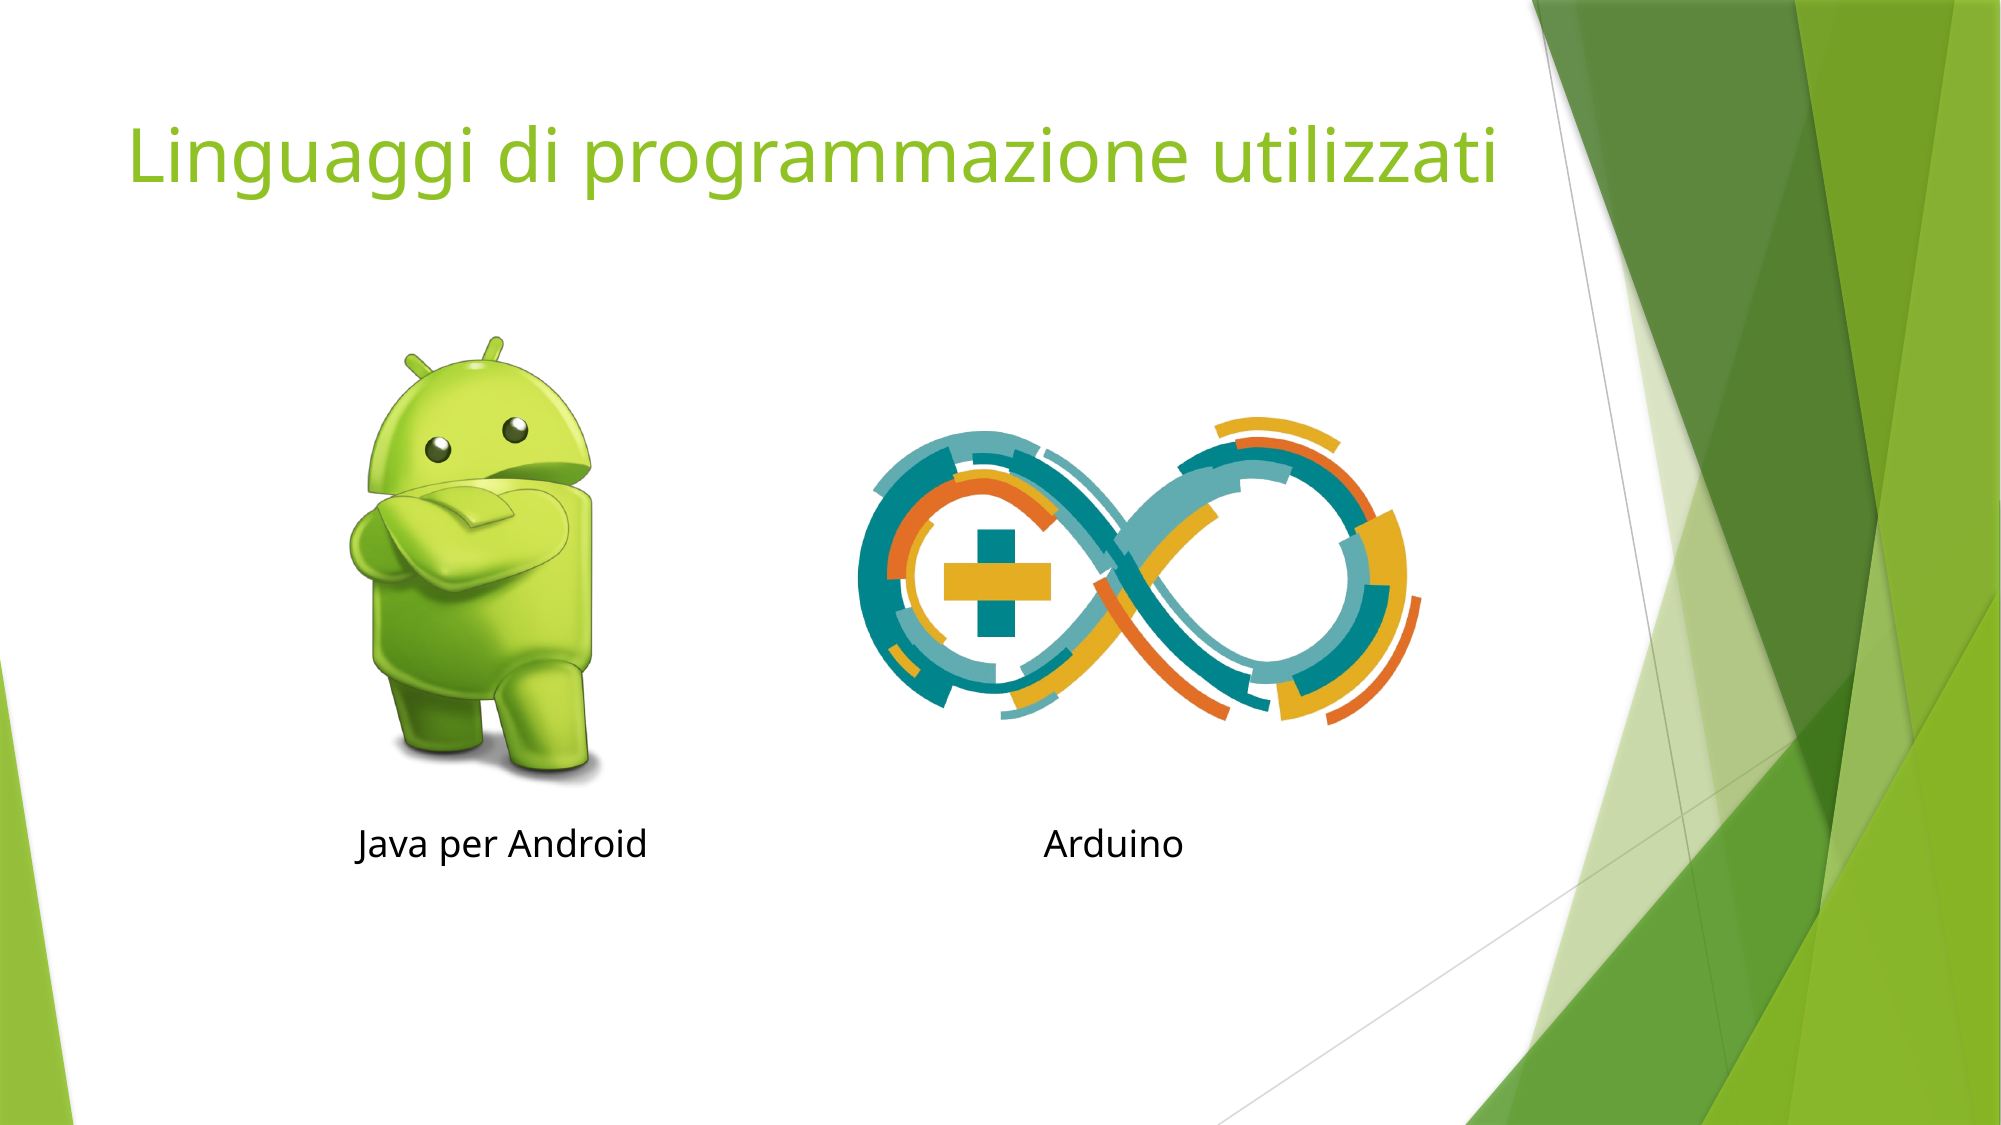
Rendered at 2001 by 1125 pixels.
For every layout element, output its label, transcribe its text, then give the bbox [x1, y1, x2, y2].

title Linguaggi di programmazione utilizzati [111, 99, 1522, 317]
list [724, 357, 1518, 806]
picture [252, 330, 722, 800]
text_box Arduino [893, 814, 1344, 873]
text_box Java per Android [278, 812, 729, 873]
